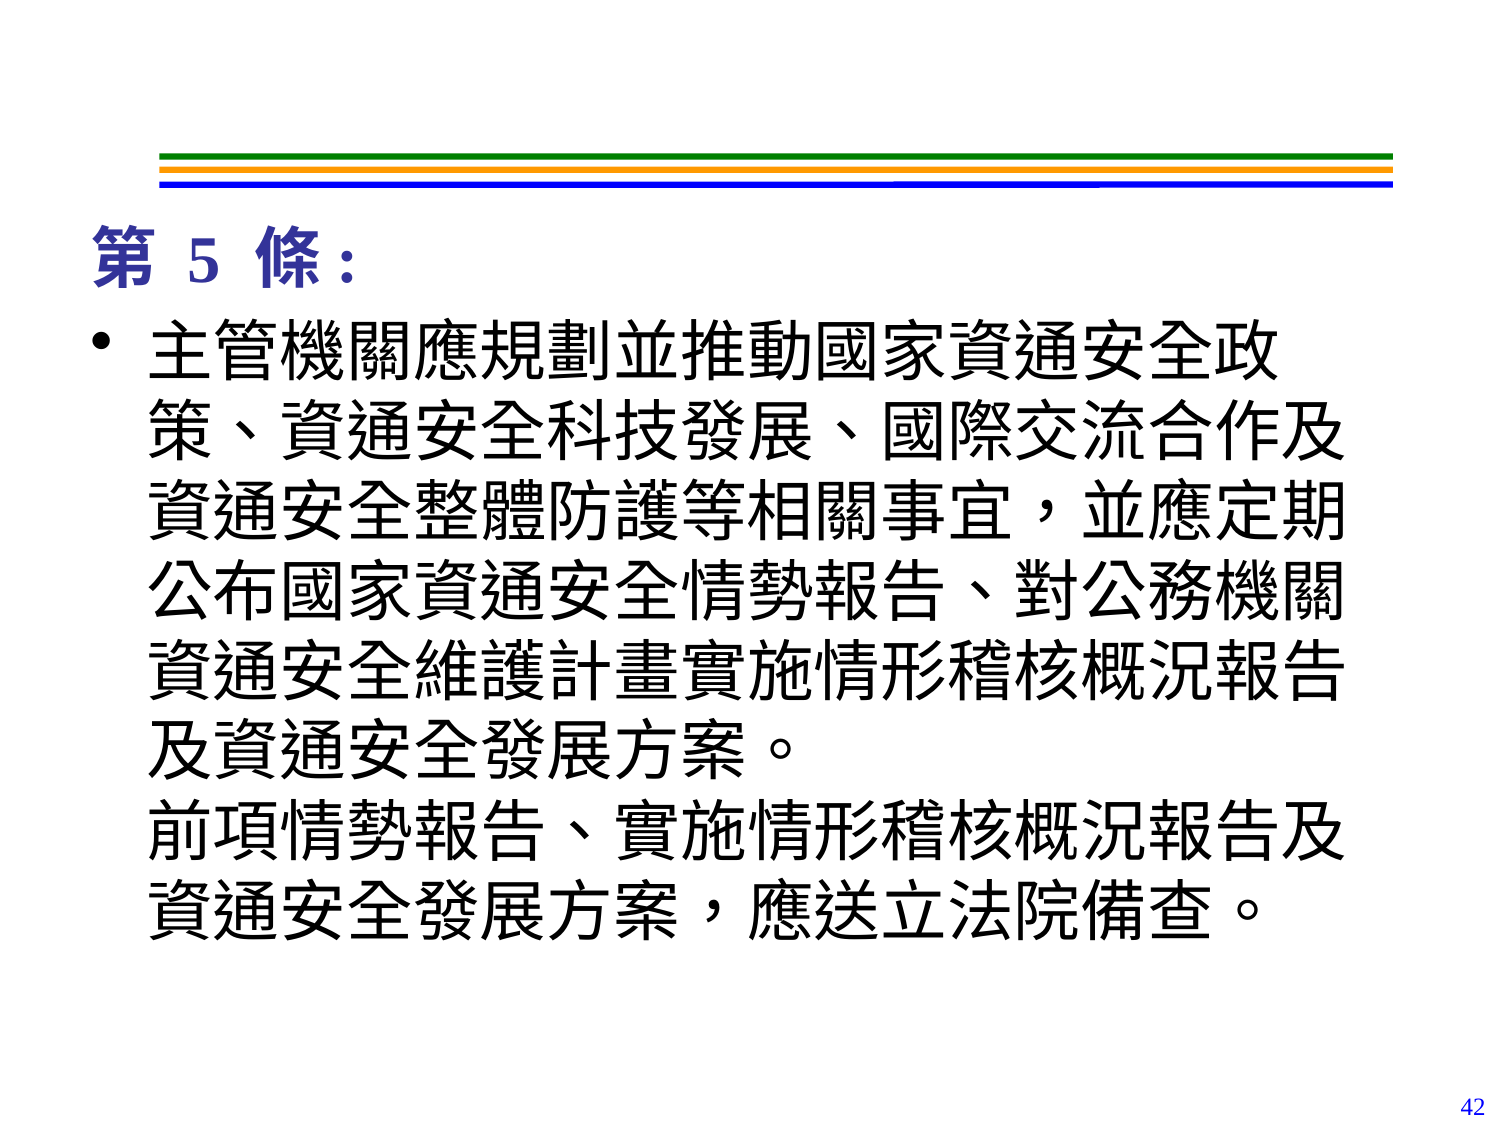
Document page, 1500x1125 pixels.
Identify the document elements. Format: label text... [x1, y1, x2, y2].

slide_number 42 [1150, 1082, 1500, 1119]
list 第 5 條: 主管機關應規劃並推動國家資通安全政策、資通安全科技發展、國際交流合作及資通安全整體防護等相關事宜，並應定期公布國家資通安全情勢報告、對公務機關資通安全維護計畫實施情形稽核概況報告及資通安全發展方案。 前項情勢報告、實施情形稽核概況報告及資通安全發展方案，應送立法院備查。 [75, 207, 1425, 1005]
